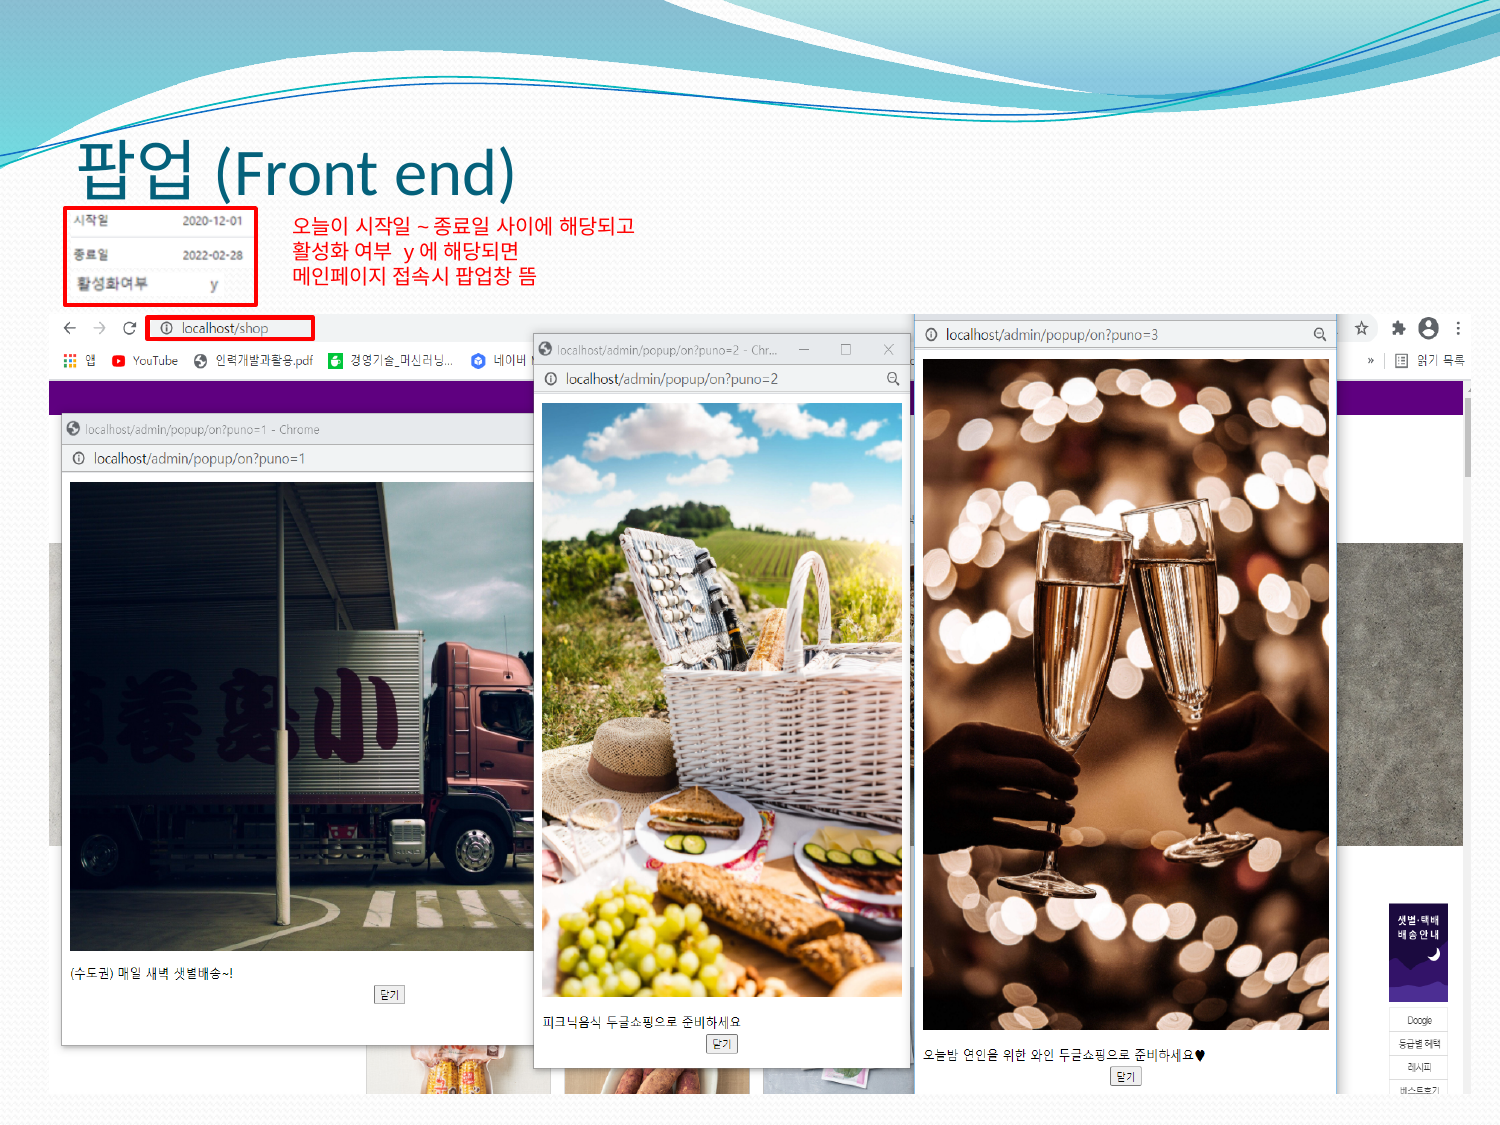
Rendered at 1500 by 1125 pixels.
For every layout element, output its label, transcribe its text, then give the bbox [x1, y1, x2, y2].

title 팝업(Front end) [75, 101, 1425, 209]
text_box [64, 209, 258, 307]
picture [71, 273, 224, 297]
text_box 오늘이 시작일~종료일 사이에 해당되고 활성화 여부 y에 해당되면 메인페이지 접속시 팝업창 뜸 [275, 218, 732, 285]
picture [48, 314, 1471, 1095]
text_box [63, 206, 258, 307]
picture [71, 207, 257, 269]
